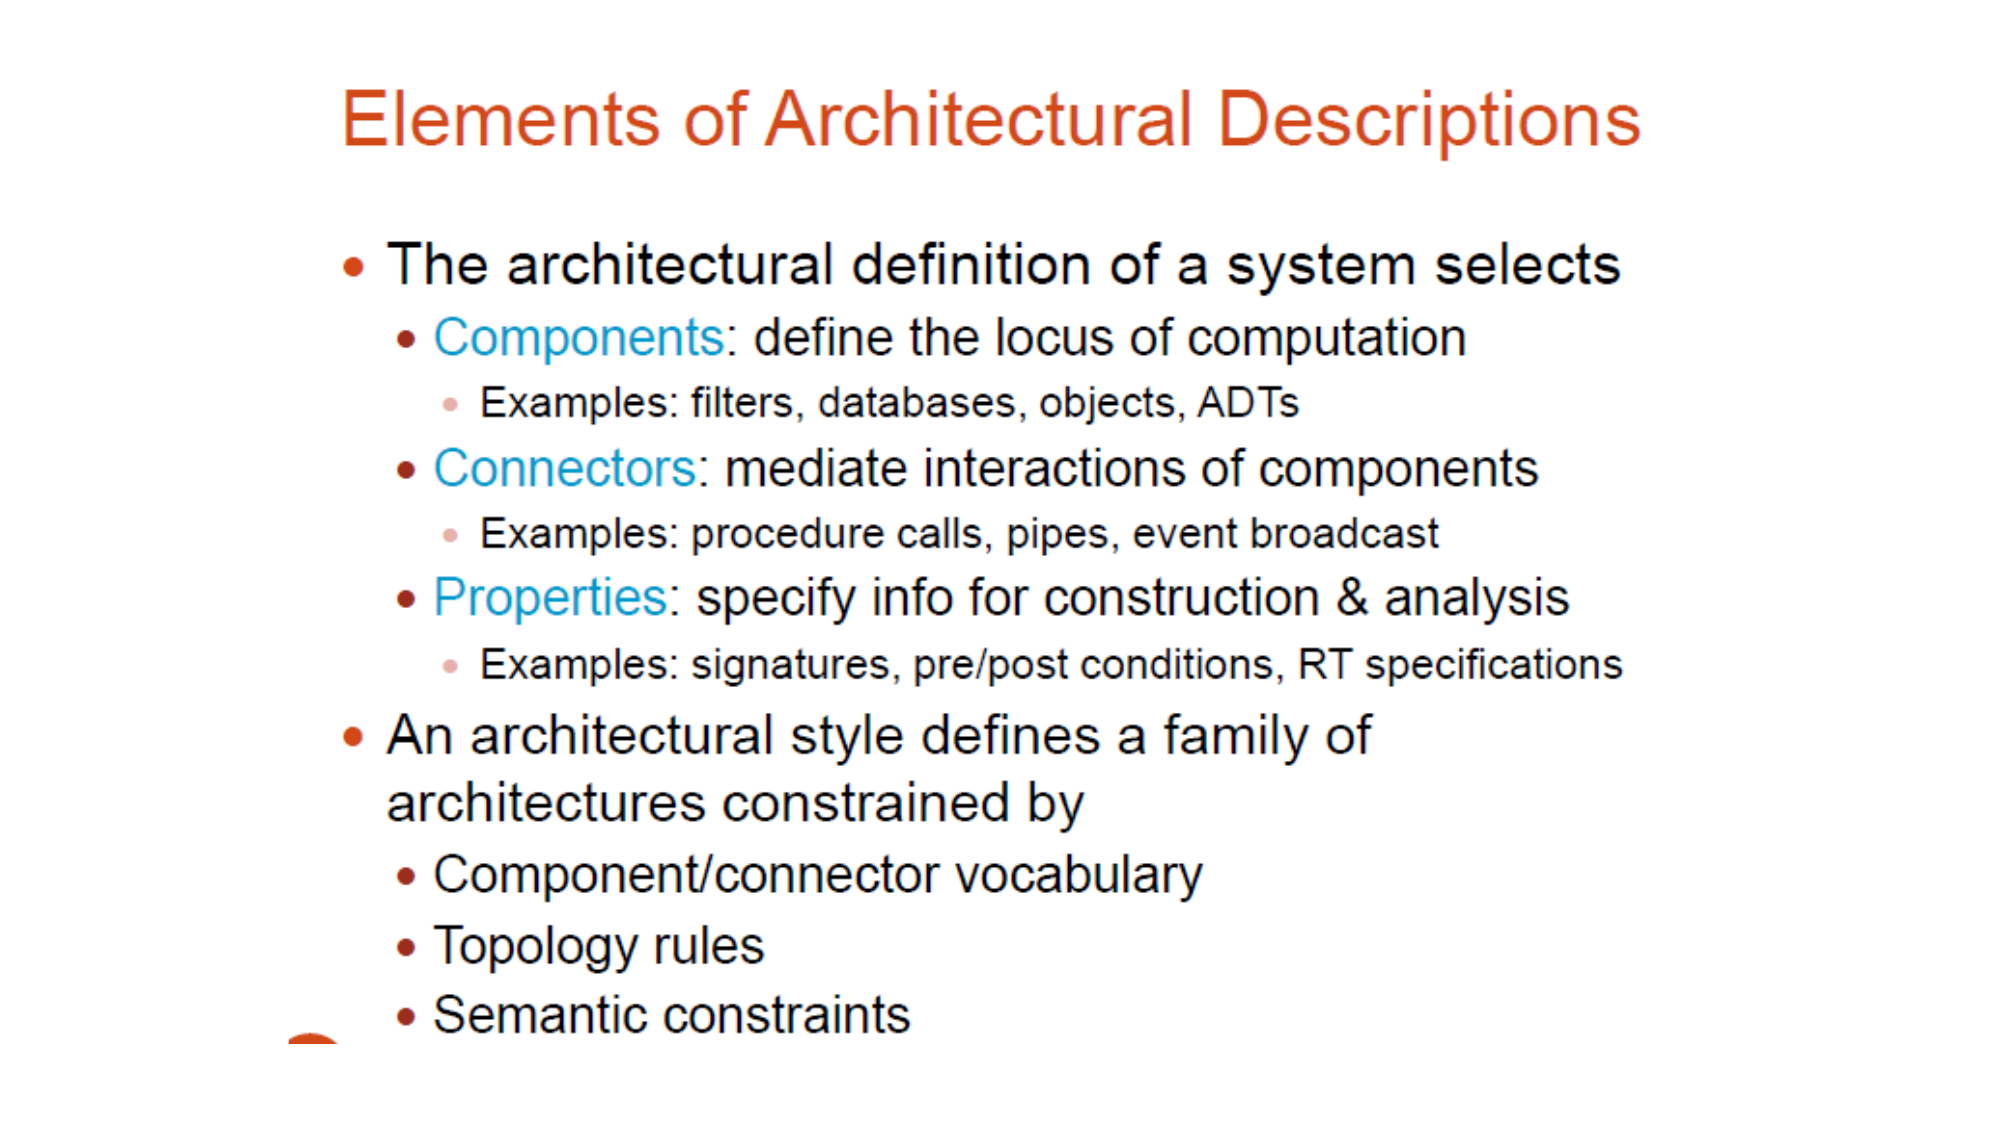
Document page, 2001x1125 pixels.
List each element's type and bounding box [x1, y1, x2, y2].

picture [288, 42, 1737, 1044]
